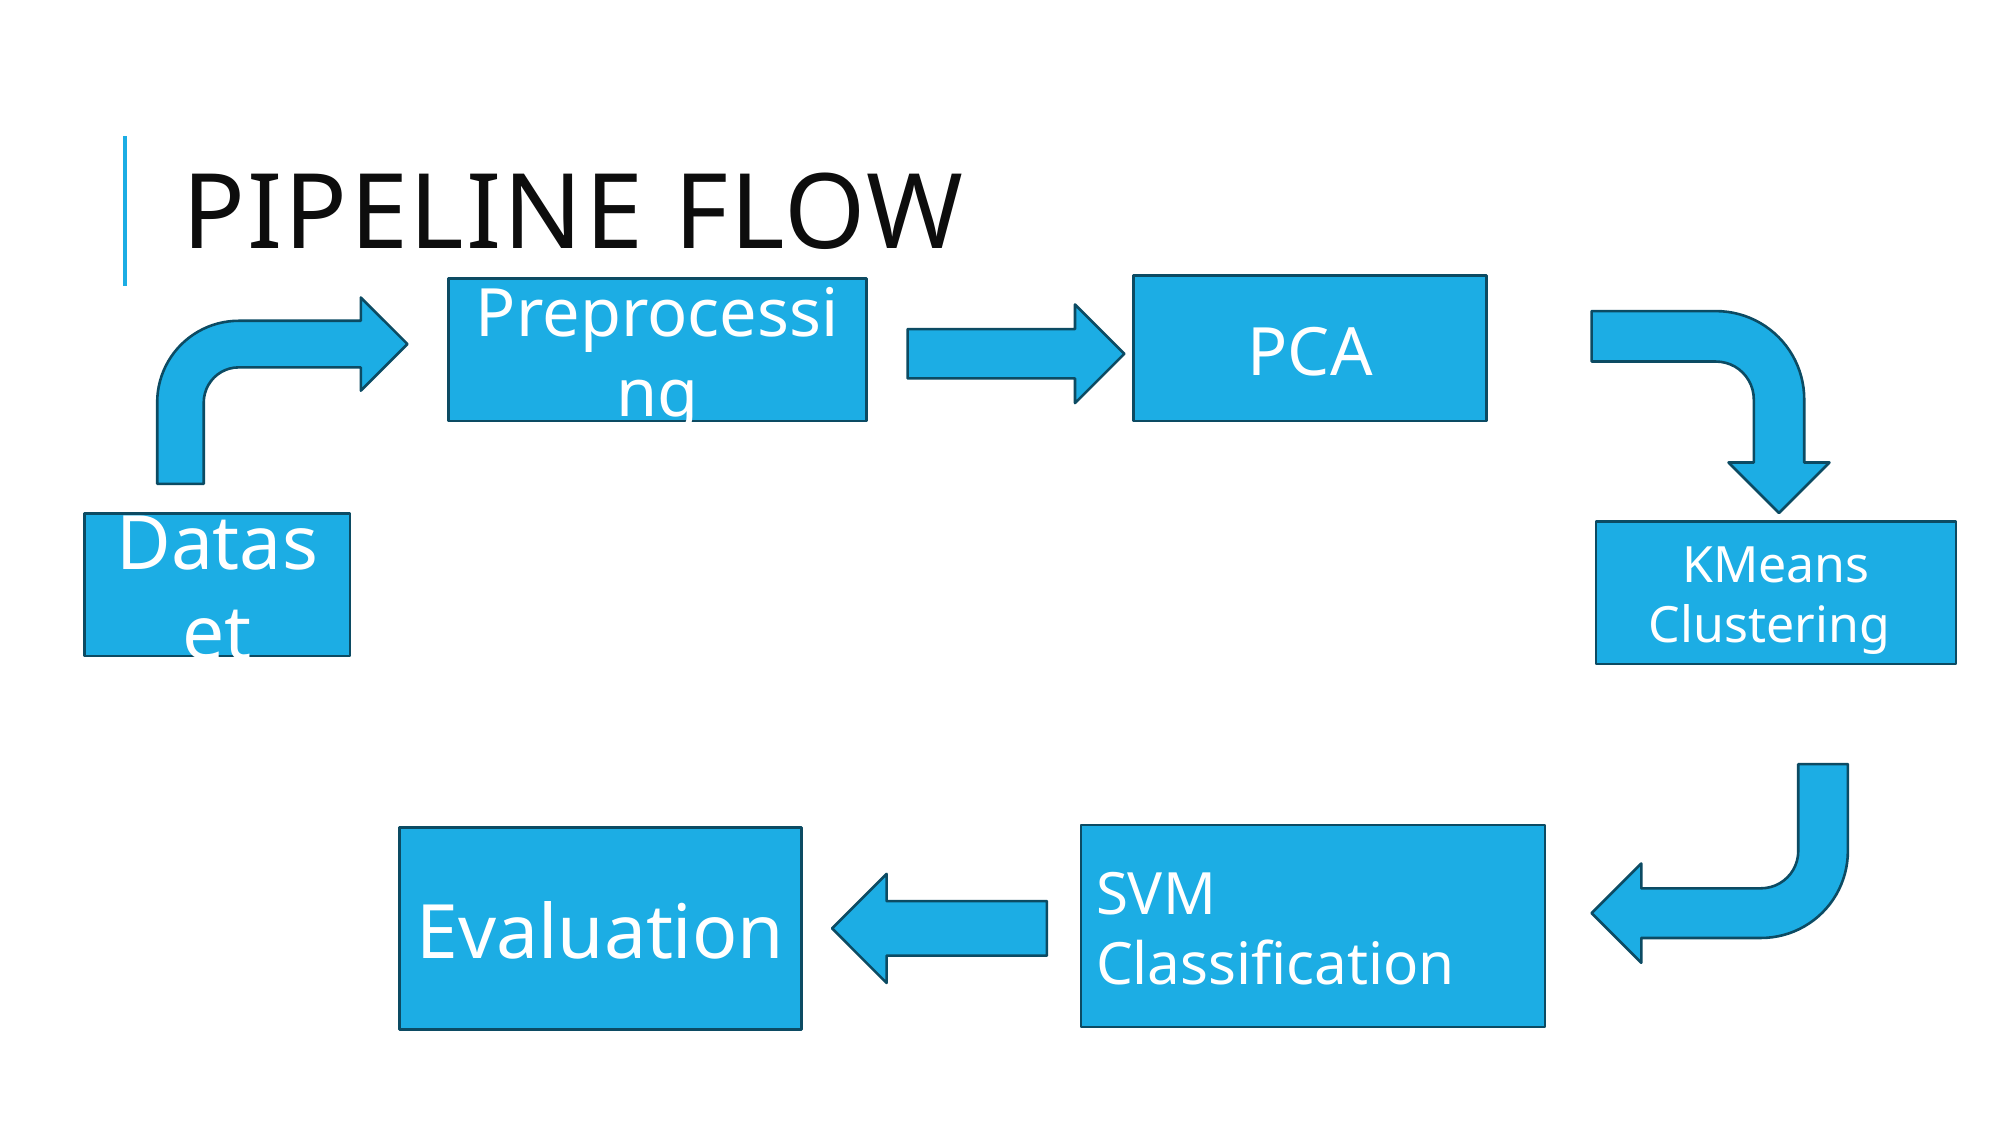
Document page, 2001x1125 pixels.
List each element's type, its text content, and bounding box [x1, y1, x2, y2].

text_box [155, 296, 409, 486]
title Pipeline Flow [168, 96, 1763, 342]
text_box [1590, 762, 1850, 964]
text_box [1590, 309, 1831, 514]
text_box SVM Classification [1080, 824, 1546, 1028]
text_box Evaluation [398, 826, 803, 1031]
text_box [831, 872, 1049, 985]
text_box PCA [1132, 274, 1488, 422]
text_box Preprocessing [447, 277, 868, 422]
text_box Dataset [83, 512, 351, 657]
text_box [906, 303, 1126, 405]
text_box KMeans Clustering [1595, 520, 1957, 665]
